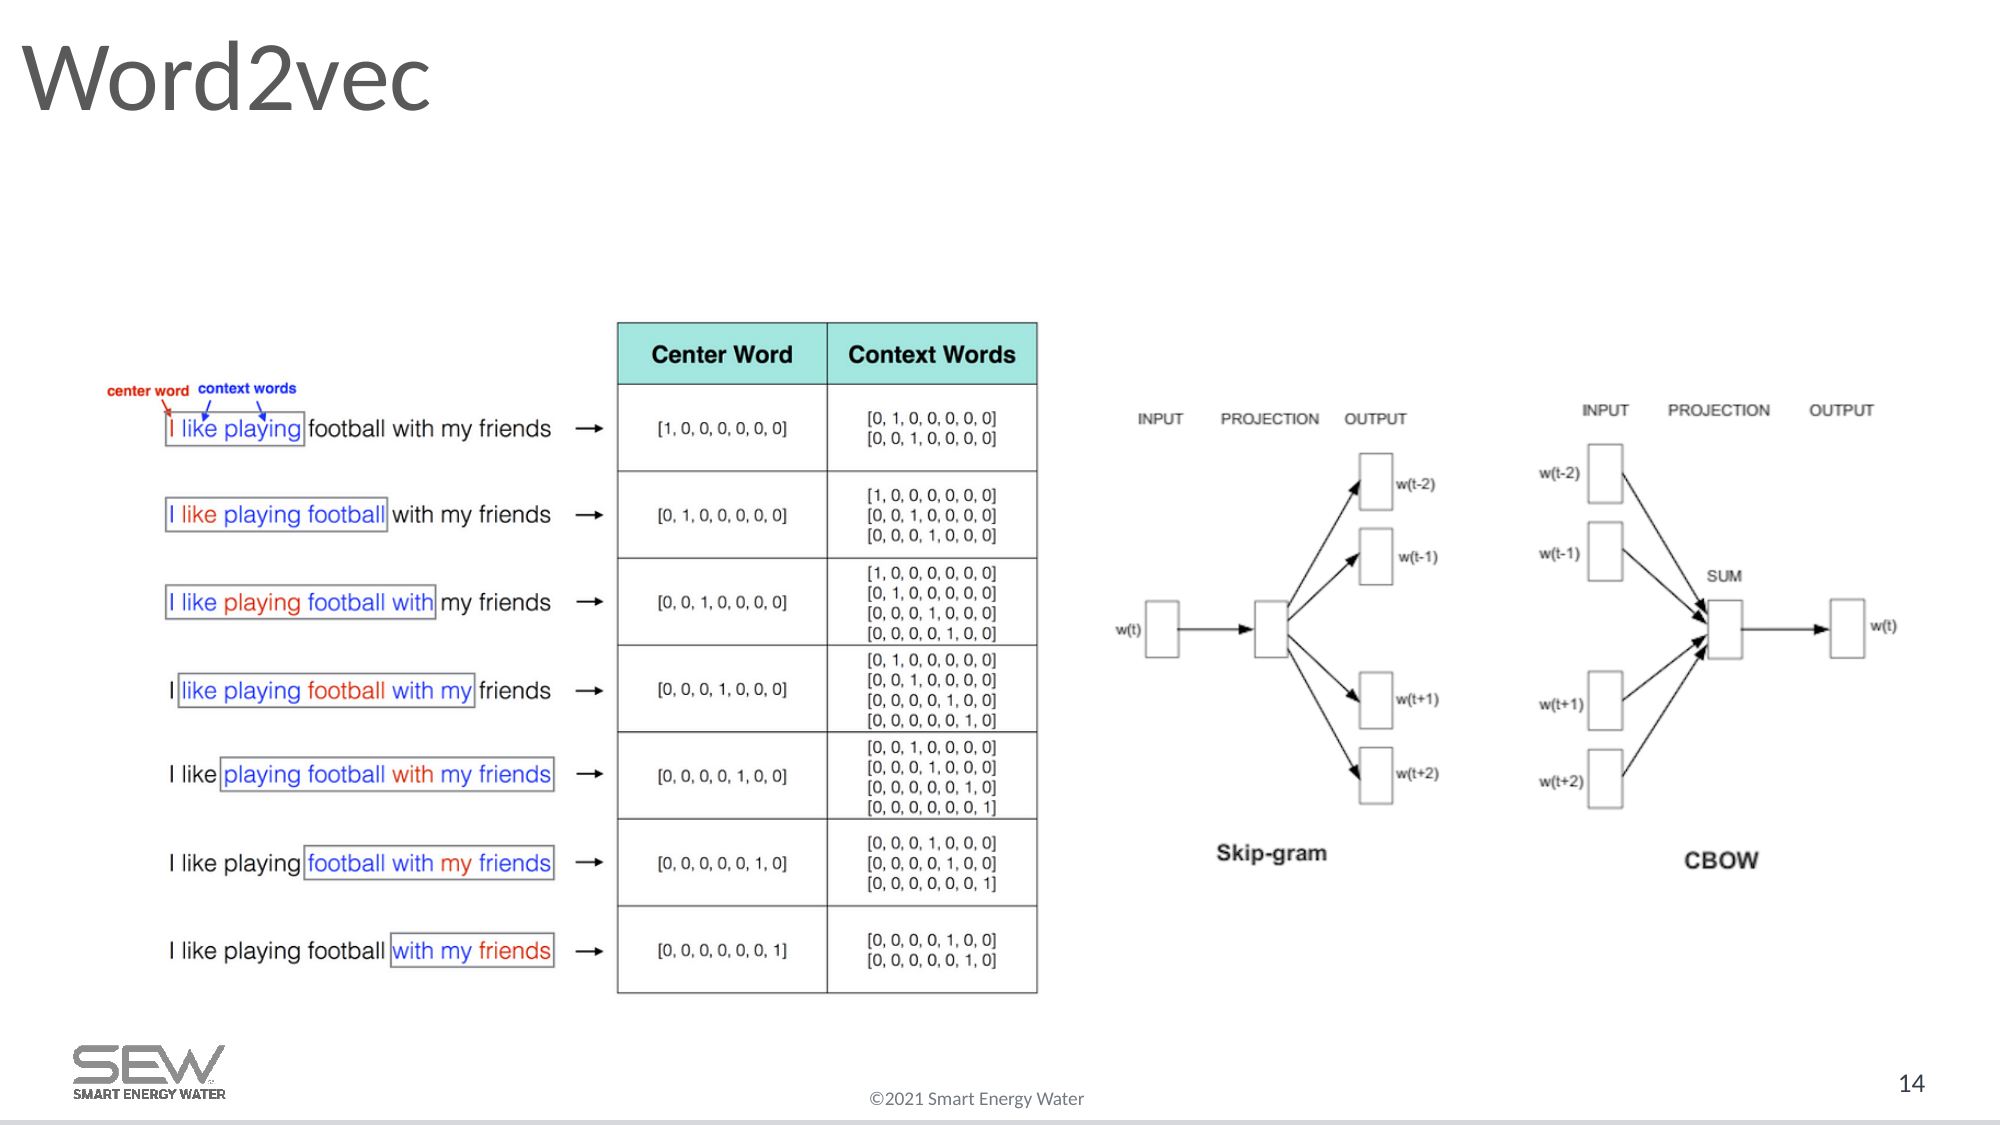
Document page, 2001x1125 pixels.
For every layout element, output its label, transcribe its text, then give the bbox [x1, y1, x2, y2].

picture [90, 318, 1041, 1003]
title Word2vec [1, 0, 1729, 128]
picture [1096, 373, 1910, 892]
picture [53, 1031, 245, 1113]
